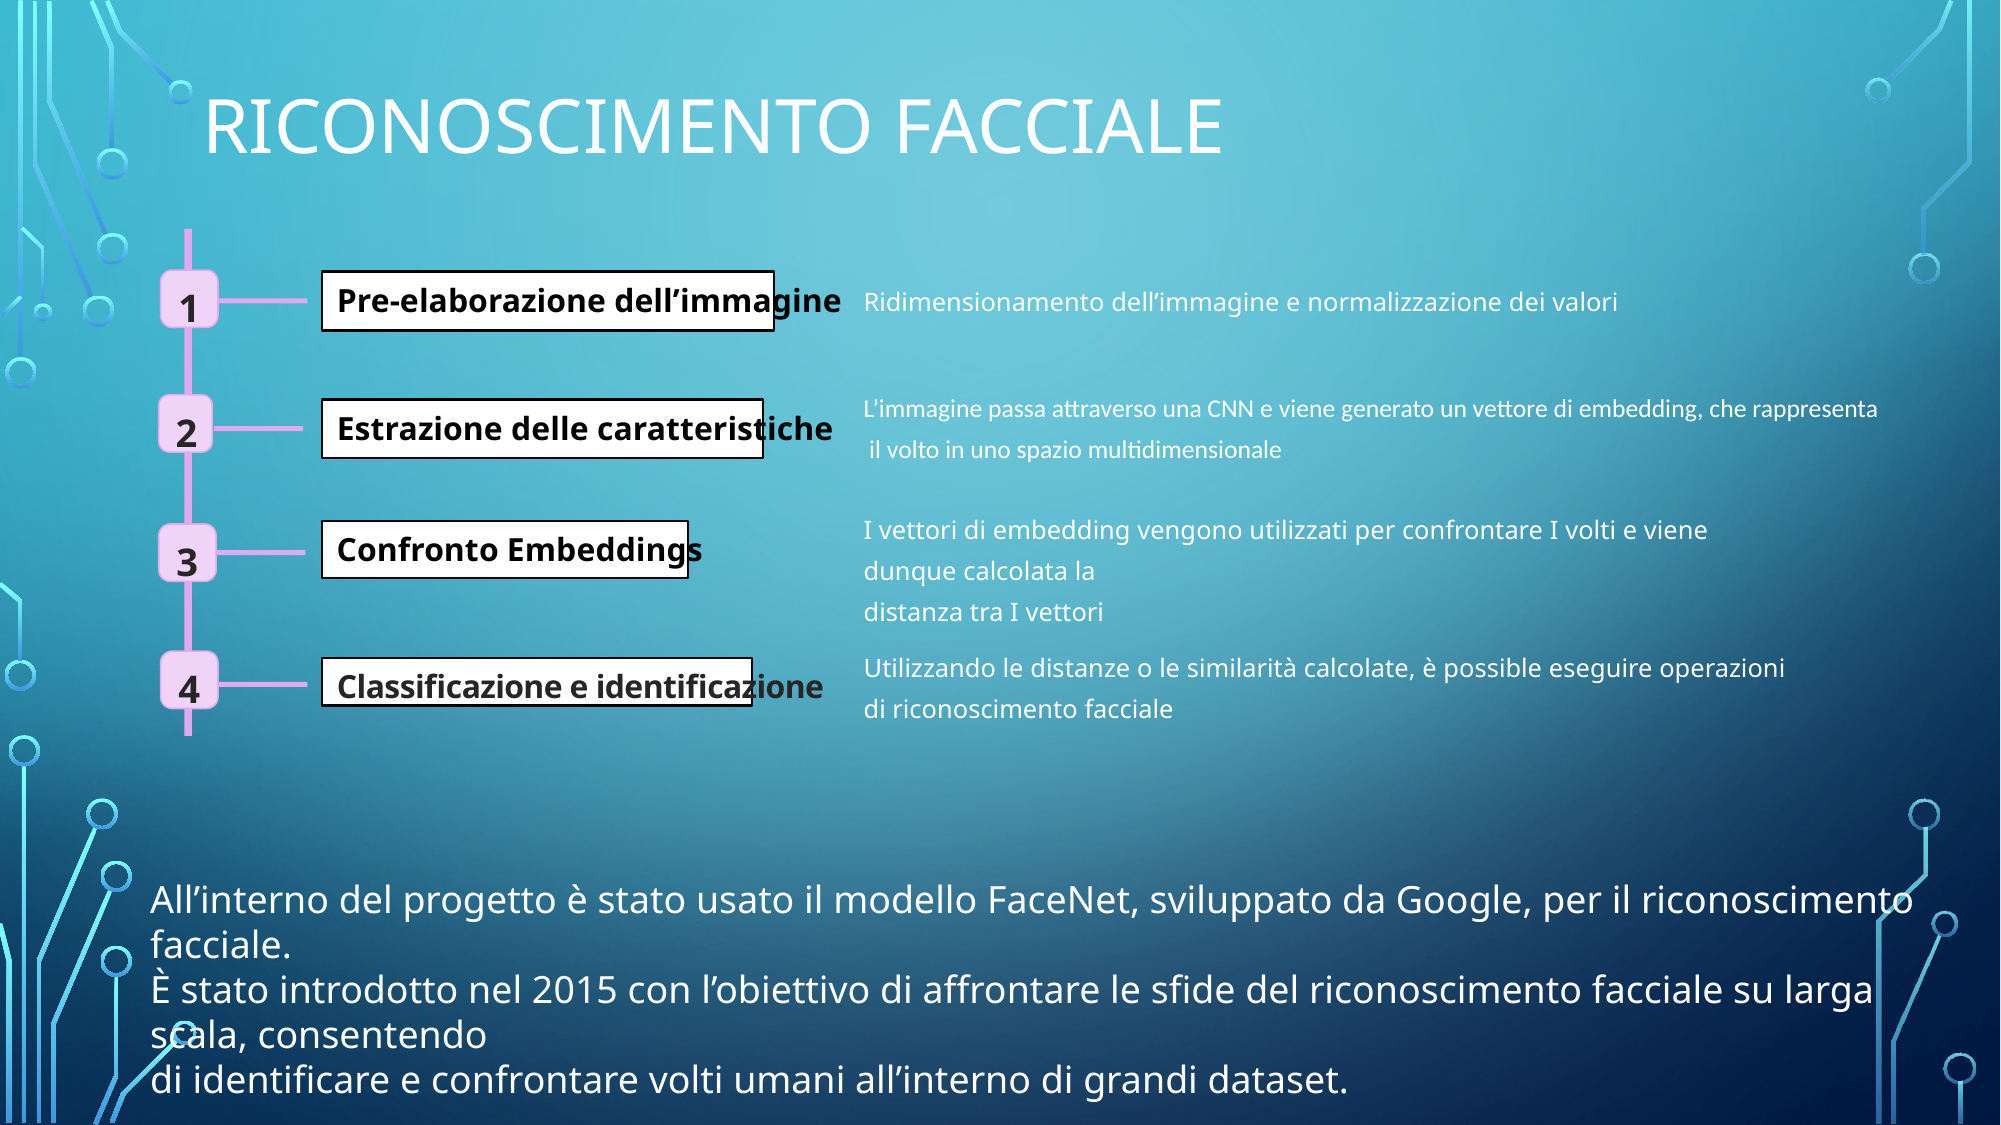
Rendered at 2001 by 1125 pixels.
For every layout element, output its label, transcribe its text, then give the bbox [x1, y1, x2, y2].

text_box [158, 394, 213, 453]
text_box 2 [176, 399, 197, 448]
title Riconoscimento facciale [187, 59, 1913, 200]
text_box [184, 582, 192, 651]
text_box Classificazione e identificazione [321, 657, 753, 707]
text_box All’interno del progetto è stato usato il modello FaceNet, sviluppato da Google, per il riconoscimento facciale. È stato introdotto nel 2015 con l’obiettivo di affrontare le sfide del riconoscimento facciale su larga scala, consentendo di identificare e confrontare volti umani all’interno di grandi dataset. [135, 868, 1970, 1108]
text_box [214, 426, 304, 432]
text_box I vettori di embedding vengono utilizzati per confrontare I volti e viene dunque calcolata la distanza tra I vettori [848, 496, 1811, 579]
text_box [184, 453, 192, 523]
text_box Estrazione delle caratteristiche [321, 398, 764, 459]
text_box Ridimensionamento dell’immagine e normalizzazione dei valori [848, 268, 1811, 310]
text_box 1 [178, 274, 201, 323]
text_box [160, 651, 219, 709]
text_box [184, 709, 192, 736]
text_box L’immagine passa attraverso una CNN e viene generato un vettore di embedding, che rappresenta il volto in uno spazio multidimensionale [848, 374, 1897, 476]
text_box 4 [178, 655, 201, 704]
text_box Confronto Embeddings [321, 520, 689, 579]
text_box Utilizzando le distanze o le similarità calcolate, è possible eseguire operazioni di riconoscimento facciale [848, 634, 1811, 717]
text_box [184, 328, 192, 394]
text_box 3 [176, 528, 199, 577]
text_box [218, 298, 308, 304]
text_box [218, 681, 308, 687]
text_box [216, 550, 306, 556]
text_box Pre-elaborazione dell’immagine [321, 270, 775, 332]
text_box [158, 523, 217, 582]
text_box [184, 228, 192, 270]
text_box [160, 270, 219, 328]
